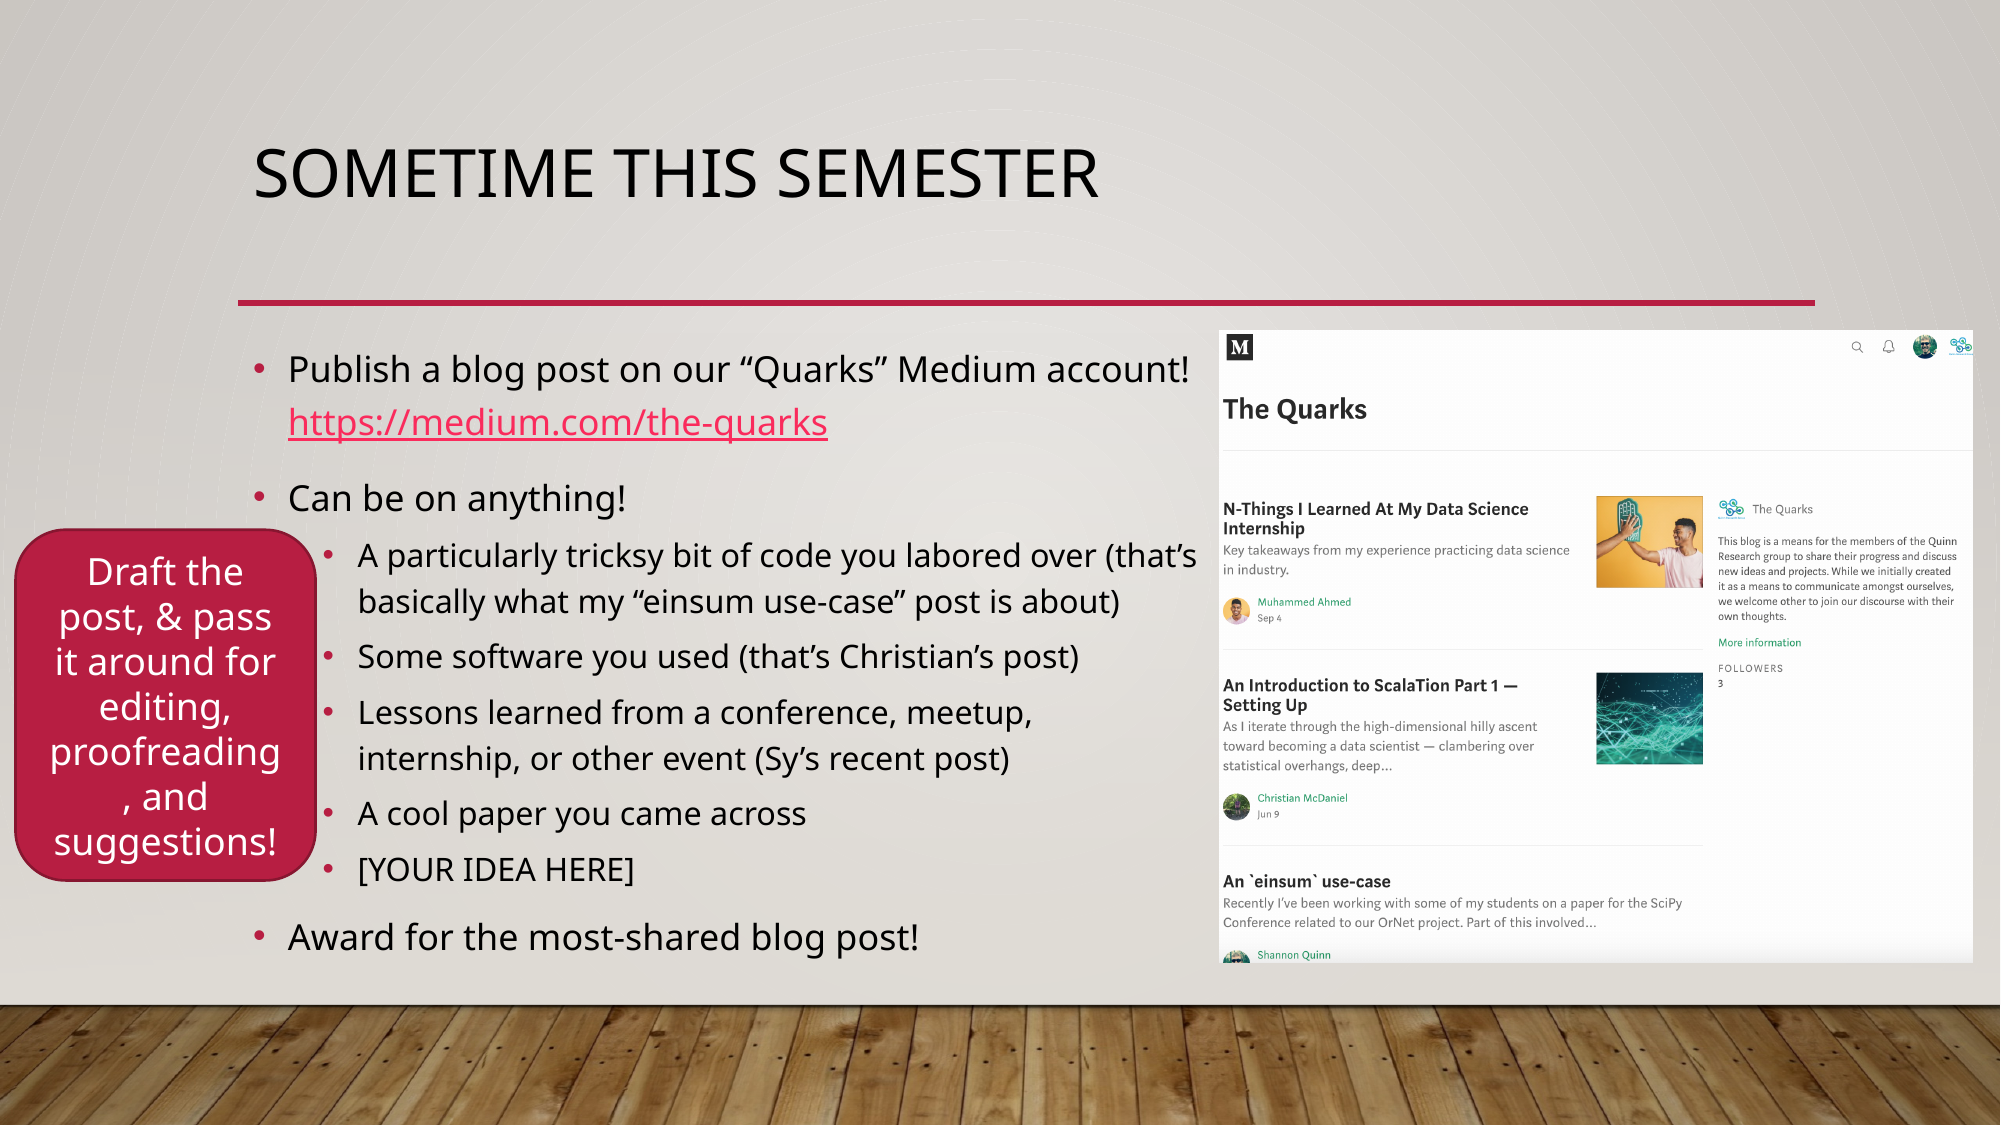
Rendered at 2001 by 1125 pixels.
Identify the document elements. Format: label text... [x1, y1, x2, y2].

text_box Draft the post, & pass it around for editing, proofreading, and suggestions! [14, 528, 317, 882]
picture [1218, 330, 1973, 963]
list Publish a blog post on our “Quarks” Medium account! https://medium.com/the-quarks Can be on anything! A particularly tricksy bit of code you labored over (that’s basically what my “einsum use-case” post is about) Some software you used (that’s Christian’s post) Lessons learned from a conference, meetup, internship, or other event (Sy’s recent post) A cool paper you came across [YOUR IDEA HERE] Award for the most-shared blog post! [238, 330, 1220, 1006]
picture [0, 1005, 2000, 1125]
title Sometime this semester [238, 131, 1814, 305]
